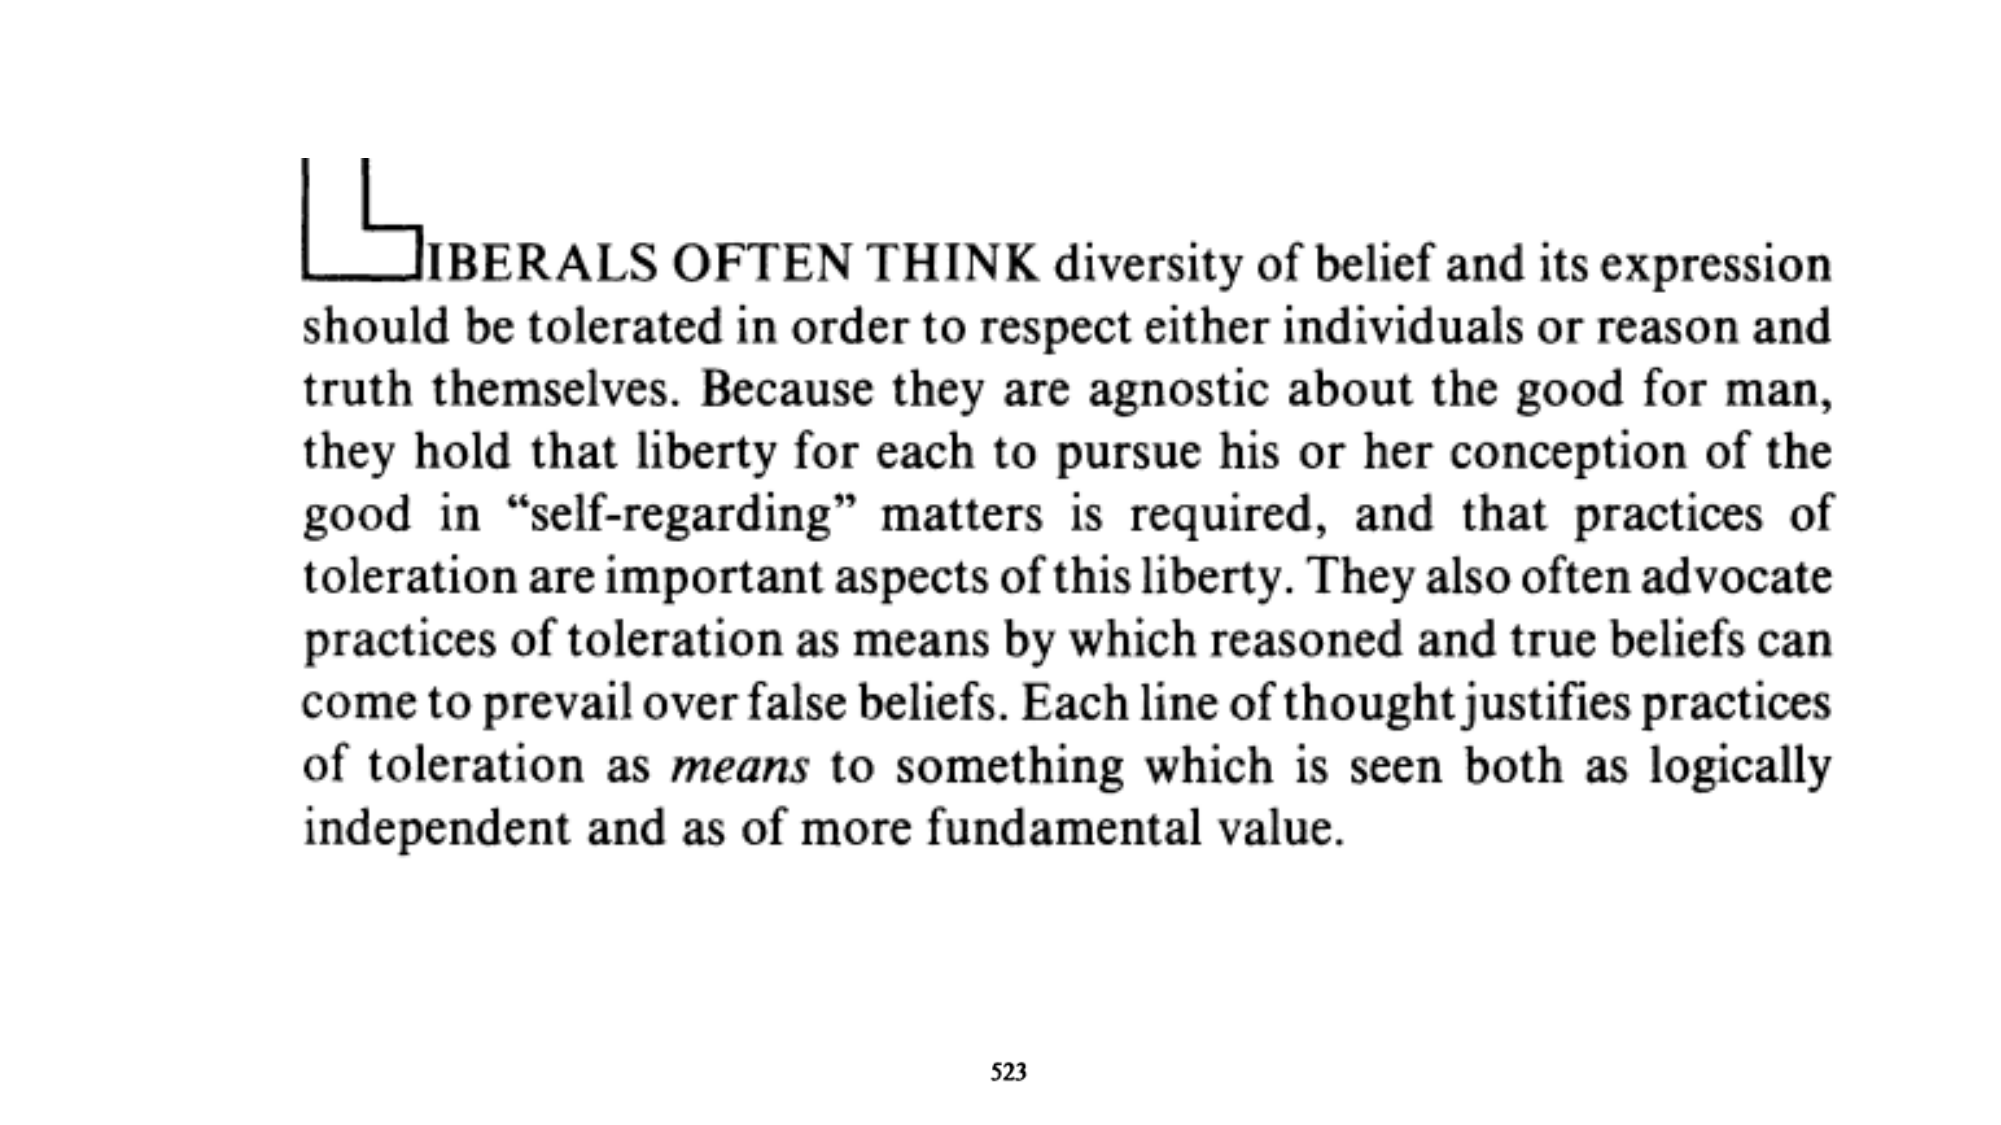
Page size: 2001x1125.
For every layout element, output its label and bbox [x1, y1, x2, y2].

picture [972, 1037, 1059, 1102]
picture [253, 158, 1863, 861]
